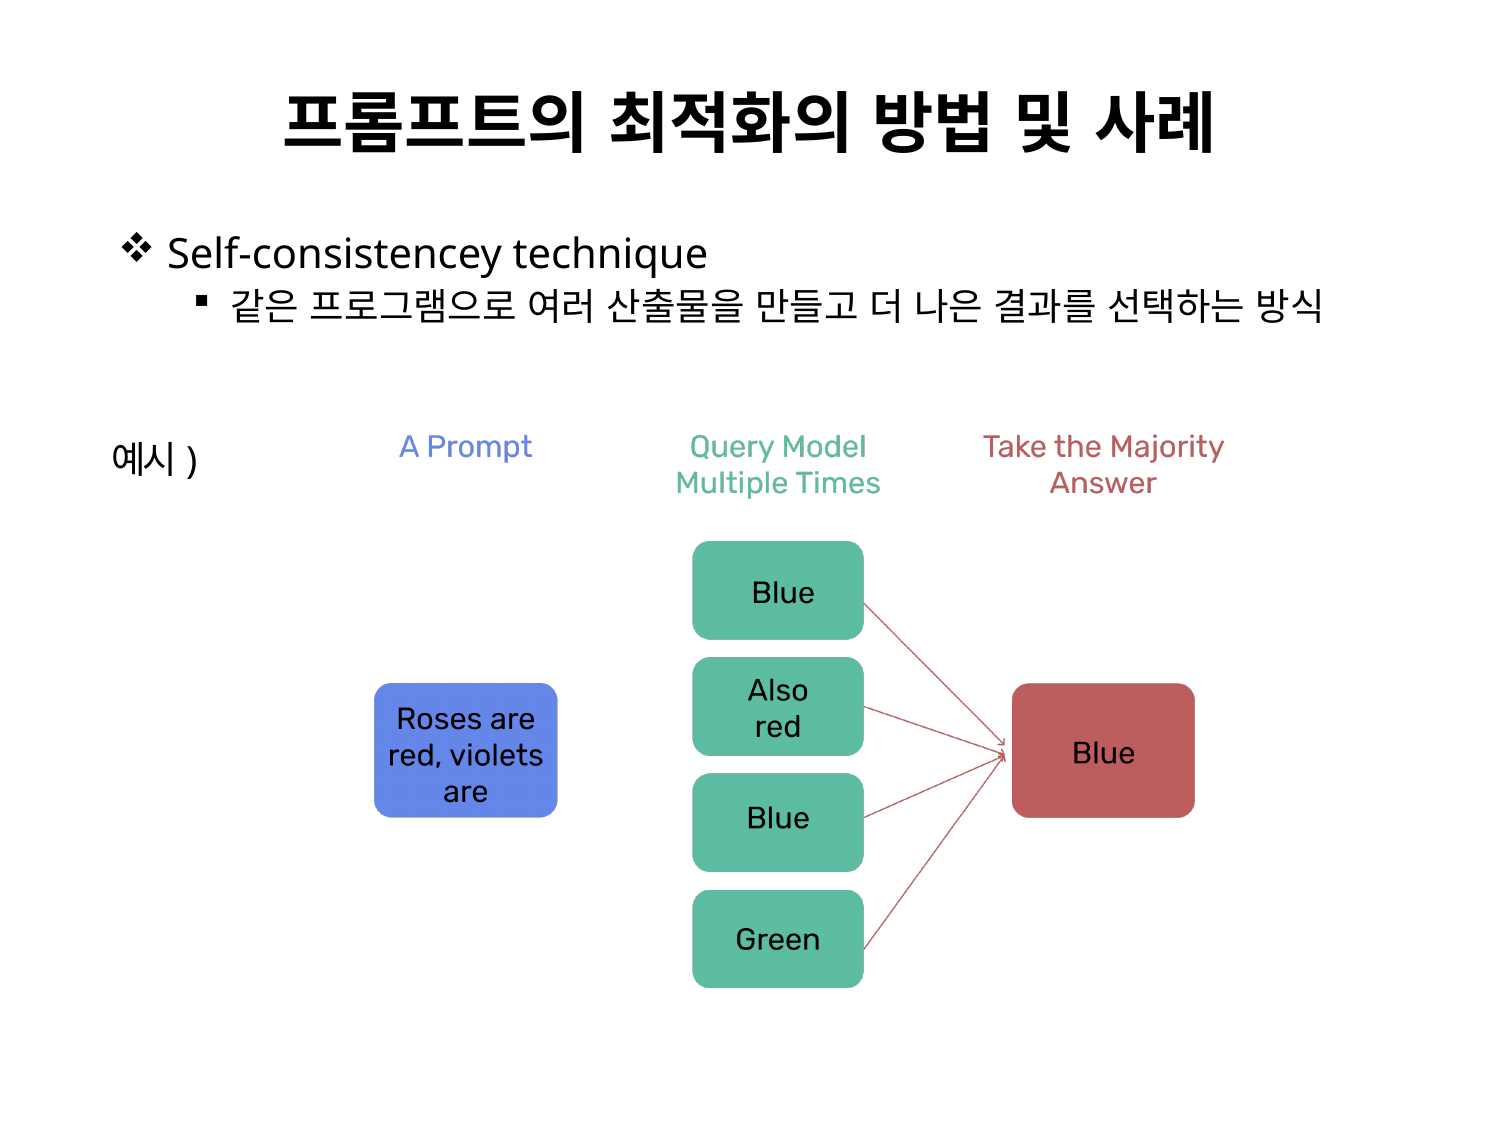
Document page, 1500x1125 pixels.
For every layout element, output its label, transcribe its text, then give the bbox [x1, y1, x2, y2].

list Self-consistencey technique 같은 프로그램으로 여러 산출물을 만들고 더 나은 결과를 선택하는 방식 [103, 224, 1397, 1014]
title 프롬프트의 최적화의 방법 및 사례 [103, 59, 1397, 193]
picture [369, 428, 1233, 988]
text_box 예시) [96, 428, 213, 489]
